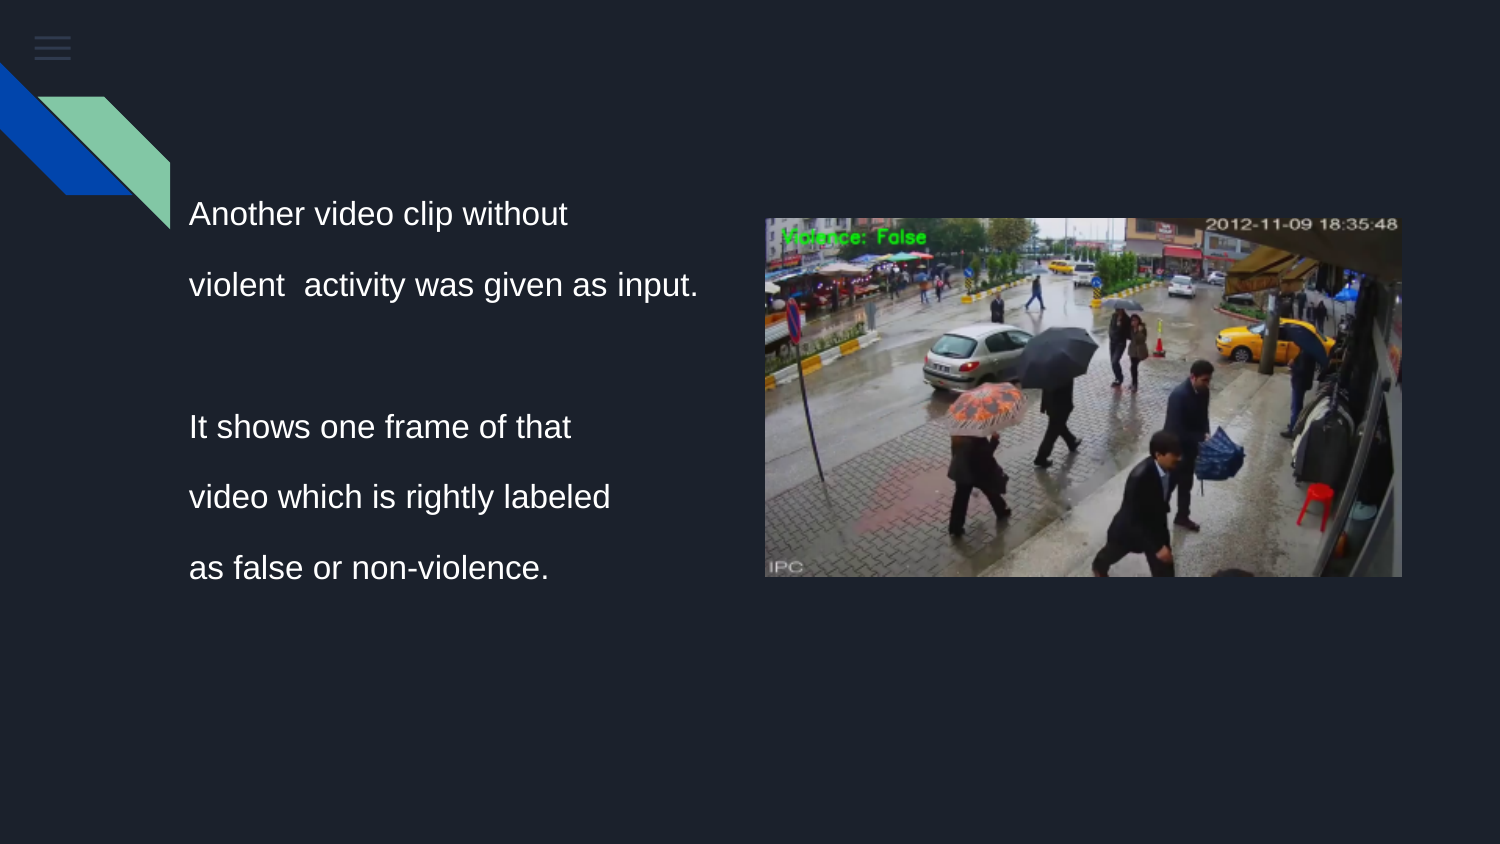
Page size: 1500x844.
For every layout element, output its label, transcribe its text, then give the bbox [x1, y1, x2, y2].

picture [765, 218, 1402, 577]
list Another video clip without violent activity was given as input. It shows one frame of that video which is rightly labeled as false or non-violence. [173, 145, 1331, 699]
